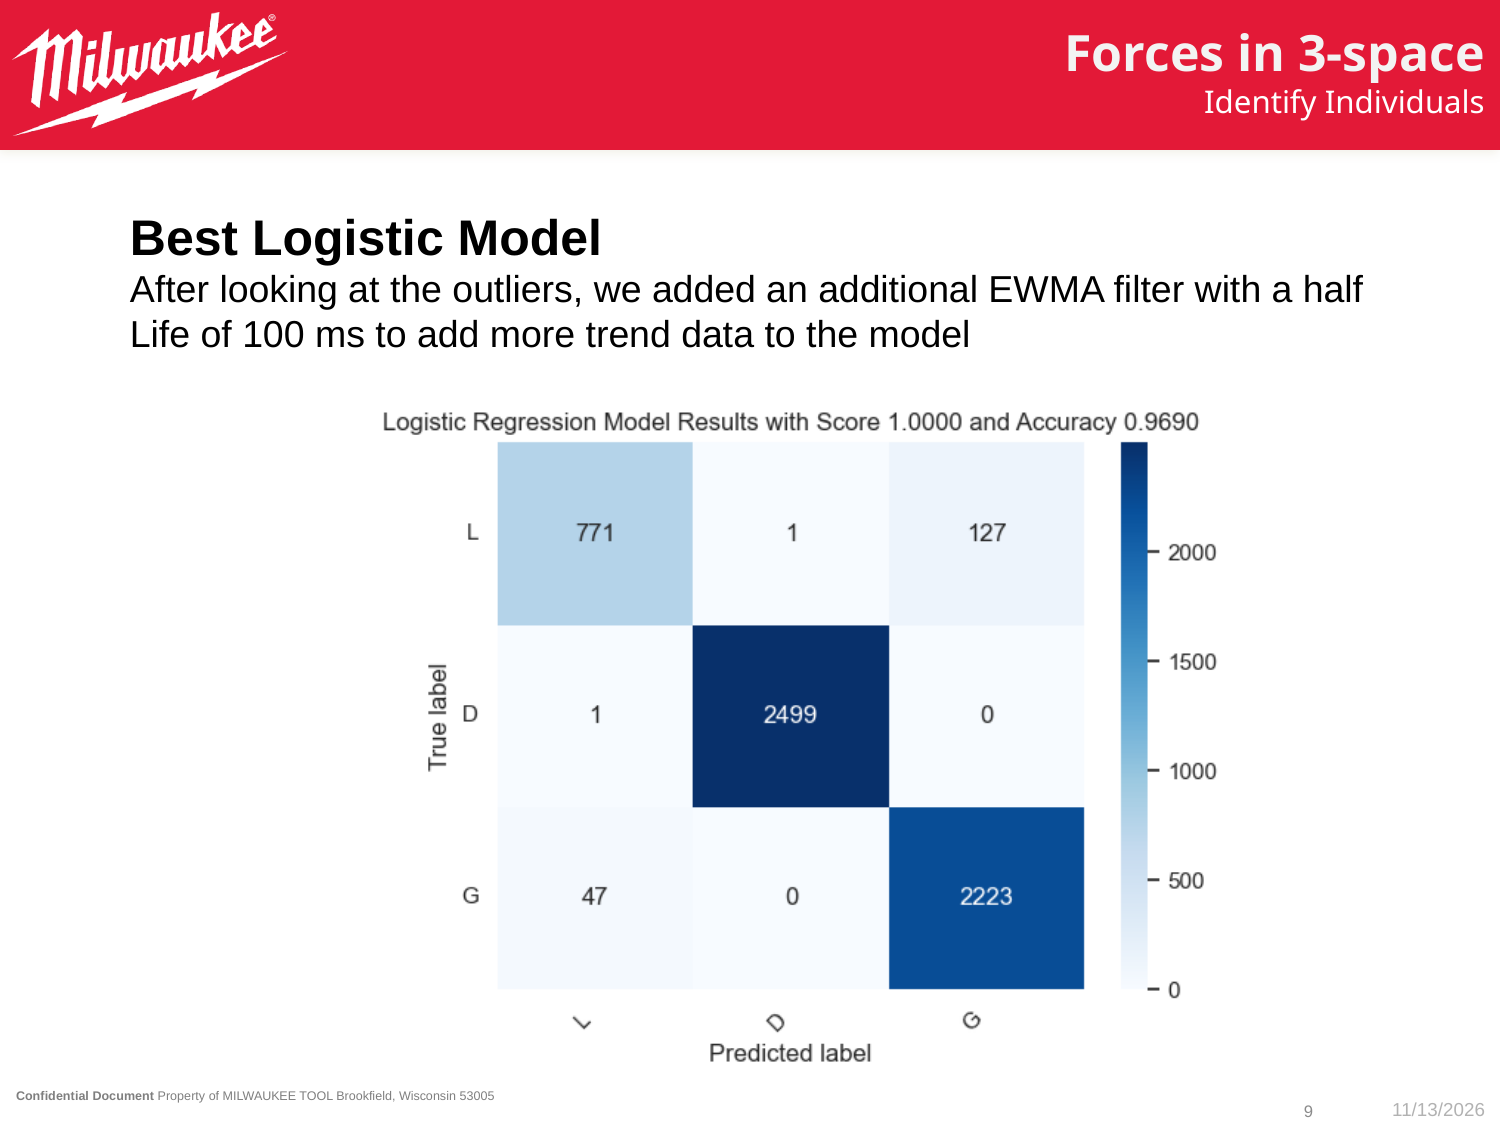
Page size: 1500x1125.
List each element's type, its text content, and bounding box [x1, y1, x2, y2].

slide_number 9 [1265, 1097, 1328, 1125]
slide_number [1363, 1097, 1500, 1121]
title Forces in 3-space [262, 14, 1500, 75]
list Identify Individuals [265, 75, 1500, 138]
picture [368, 398, 1233, 1081]
picture [12, 12, 288, 136]
text_box Best Logistic Model After looking at the outliers, we added an additional EWMA filter with a half Life of 100 ms to add more trend data to the model [115, 198, 1379, 363]
